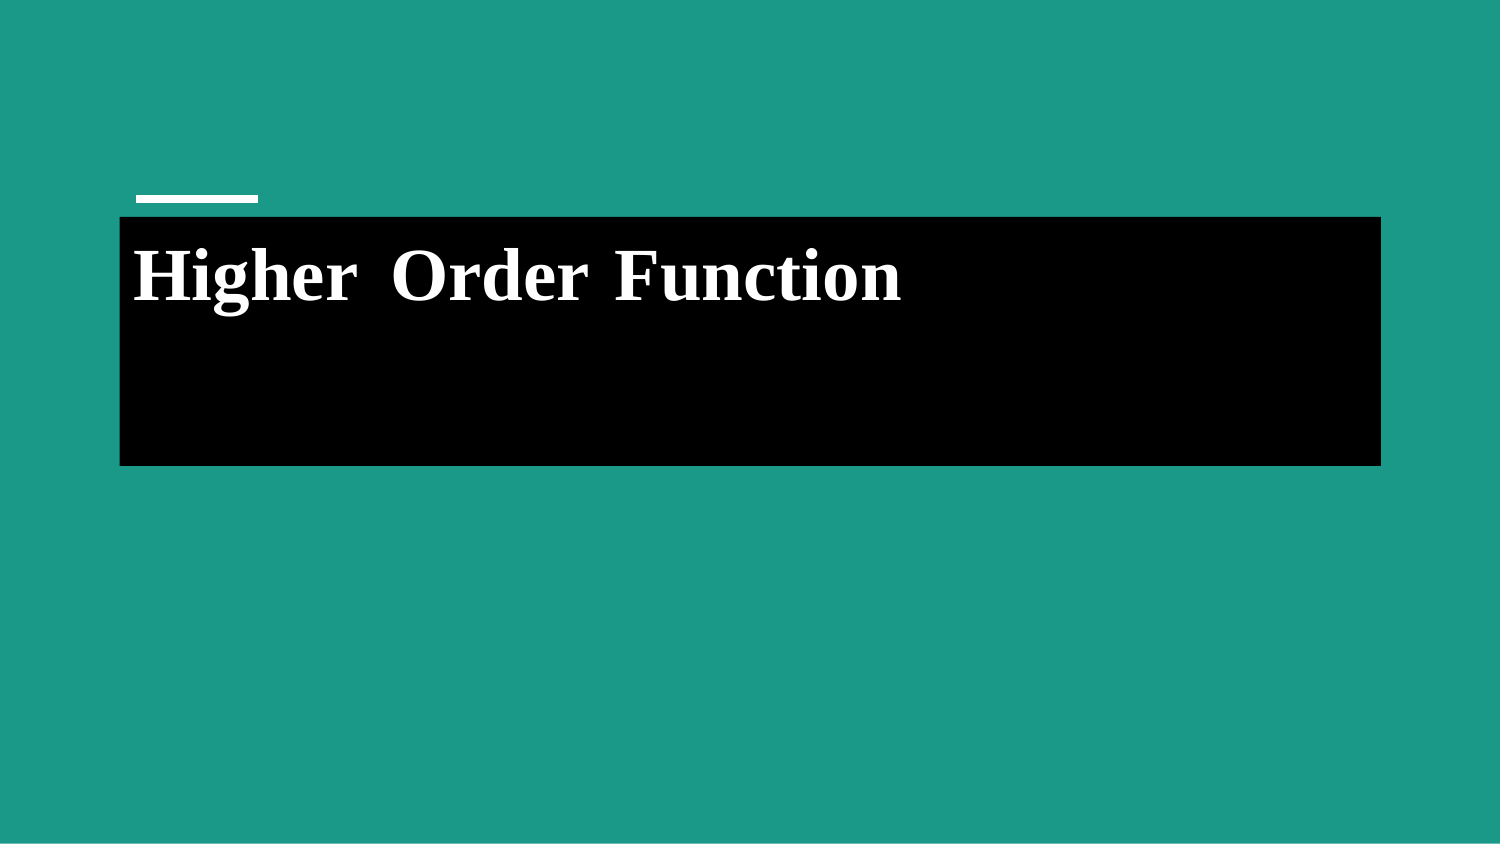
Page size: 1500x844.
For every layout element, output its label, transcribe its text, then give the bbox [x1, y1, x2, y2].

text_box Higher Order Function [119, 216, 1381, 466]
text_box [0, 0, 1500, 844]
